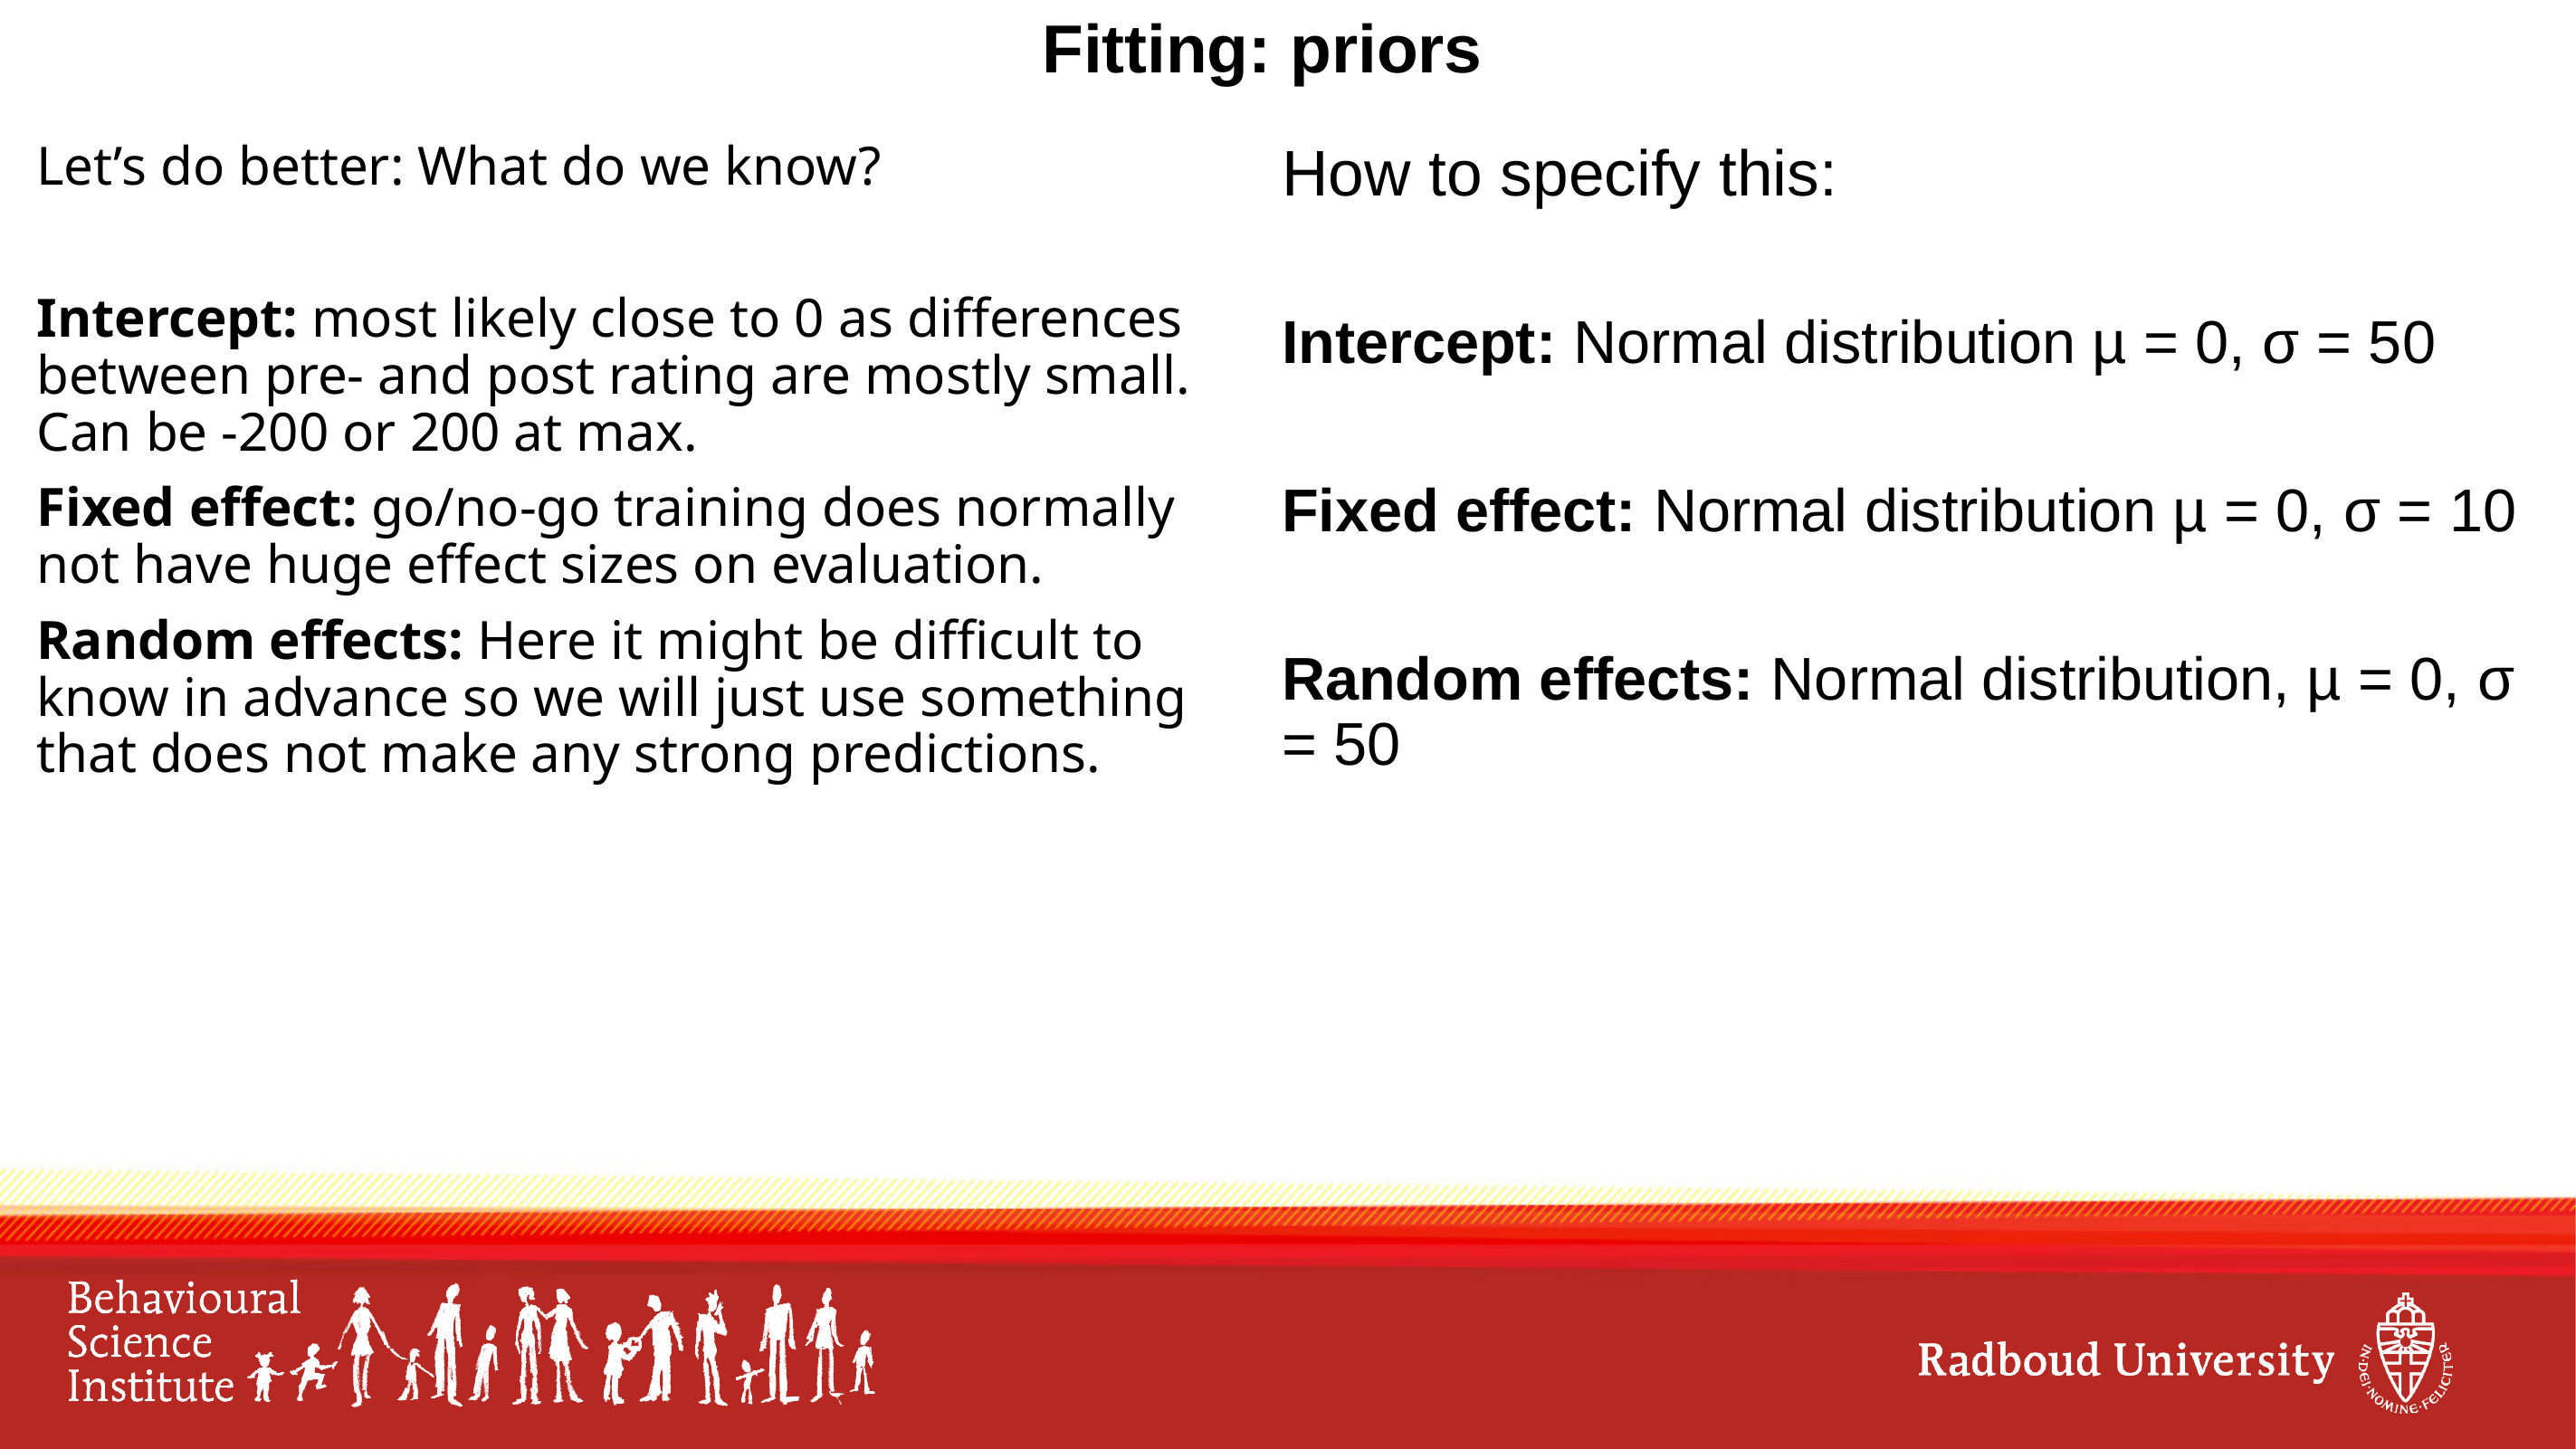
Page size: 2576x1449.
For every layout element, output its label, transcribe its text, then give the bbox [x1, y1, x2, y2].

text_box Let’s do better: What do we know? Intercept: most likely close to 0 as differences between pre- and post rating are mostly small. Can be -200 or 200 at max. Fixed effect: go/no-go training does normally not have huge effect sizes on evaluation. Random effects: Here it might be difficult to know in advance so we will just use something that does not make any strong predictions. [17, 130, 1262, 860]
text_box How to specify this: Intercept: Normal distribution µ = 0, σ = 50 Fixed effect: Normal distribution µ = 0, σ = 10 Random effects: Normal distribution, µ = 0, σ = 50 [1262, 130, 2559, 1016]
picture [0, 0, 2576, 1449]
title Fitting: priors [151, 0, 2374, 130]
